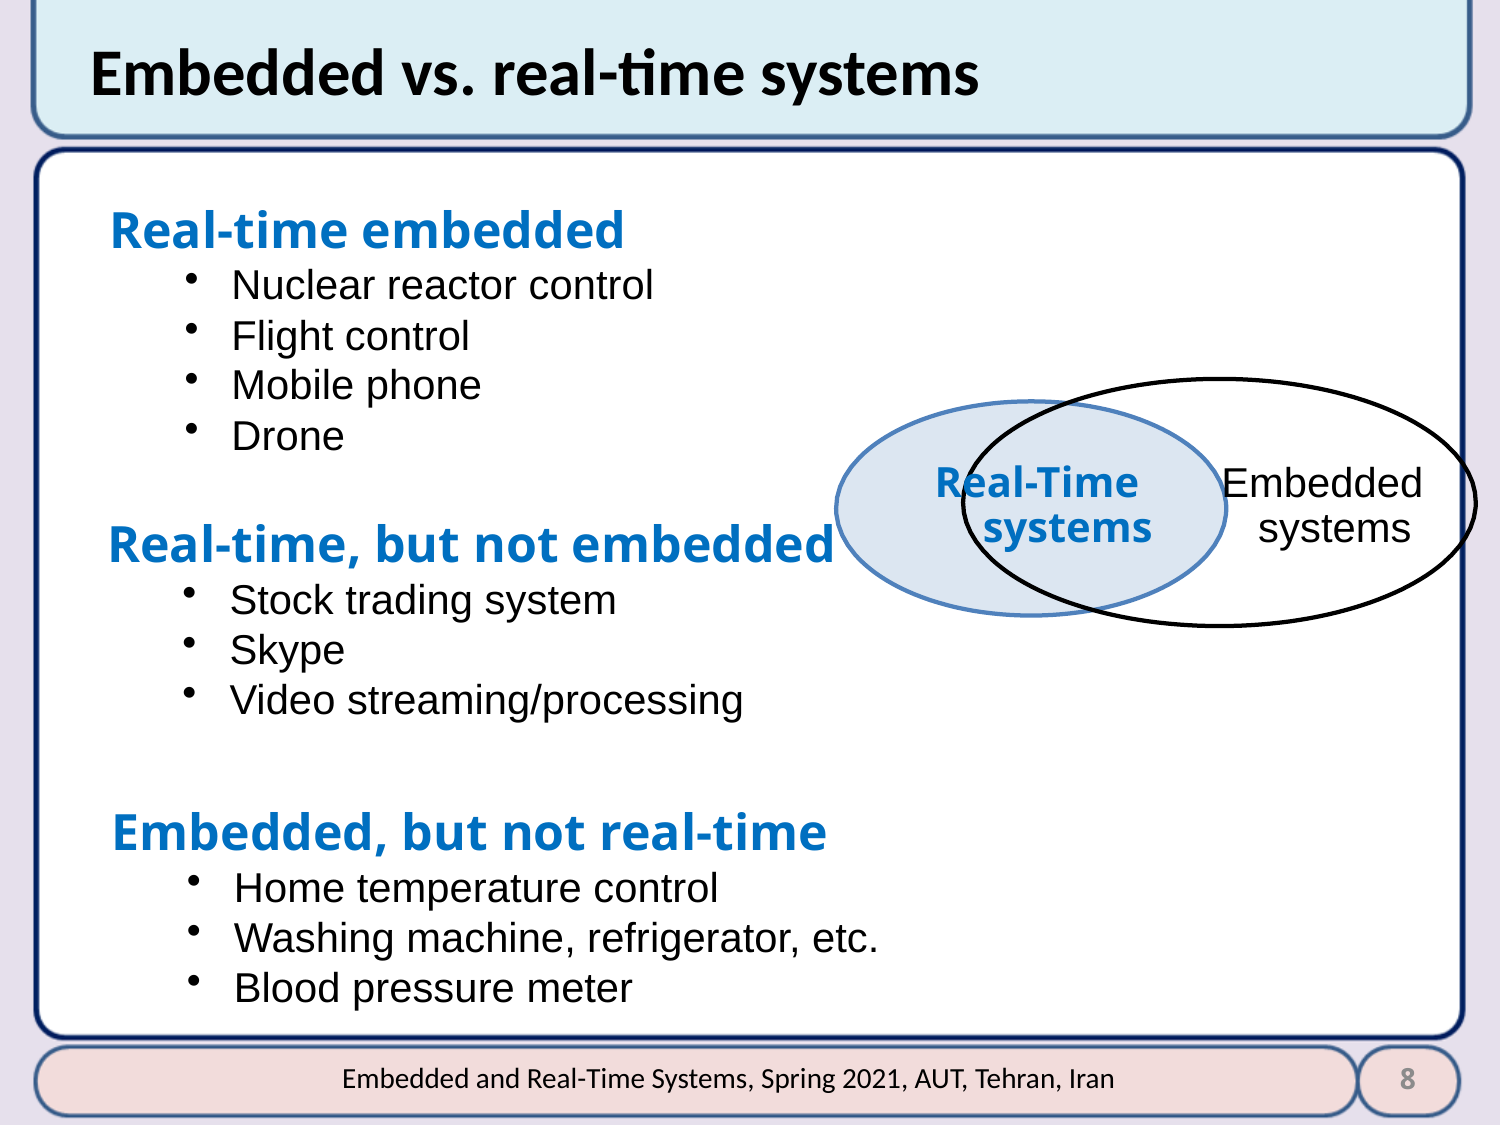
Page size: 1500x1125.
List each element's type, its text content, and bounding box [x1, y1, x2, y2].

text_box Embedded and Real-Time Systems, Spring 2021, AUT, Tehran, Iran [162, 1051, 1288, 1102]
text_box [983, 378, 1476, 627]
title Embedded vs. real-time systems [75, 0, 1425, 138]
slide_number 8 [1363, 1049, 1453, 1110]
text_box Real-time embedded Nuclear reactor control Flight control Mobile phone Drone [107, 196, 800, 459]
text_box Embedded systems [1219, 452, 1430, 551]
text_box Real-time, but not embedded Stock trading system Skype Video streaming/processing [105, 510, 863, 723]
text_box Embedded, but not real-time Home temperature control Washing machine, refrigerator, etc. Blood pressure meter [109, 798, 888, 1011]
text_box [836, 401, 1092, 616]
picture [0, 0, 1500, 1125]
text_box Real-Time systems [921, 453, 1163, 551]
